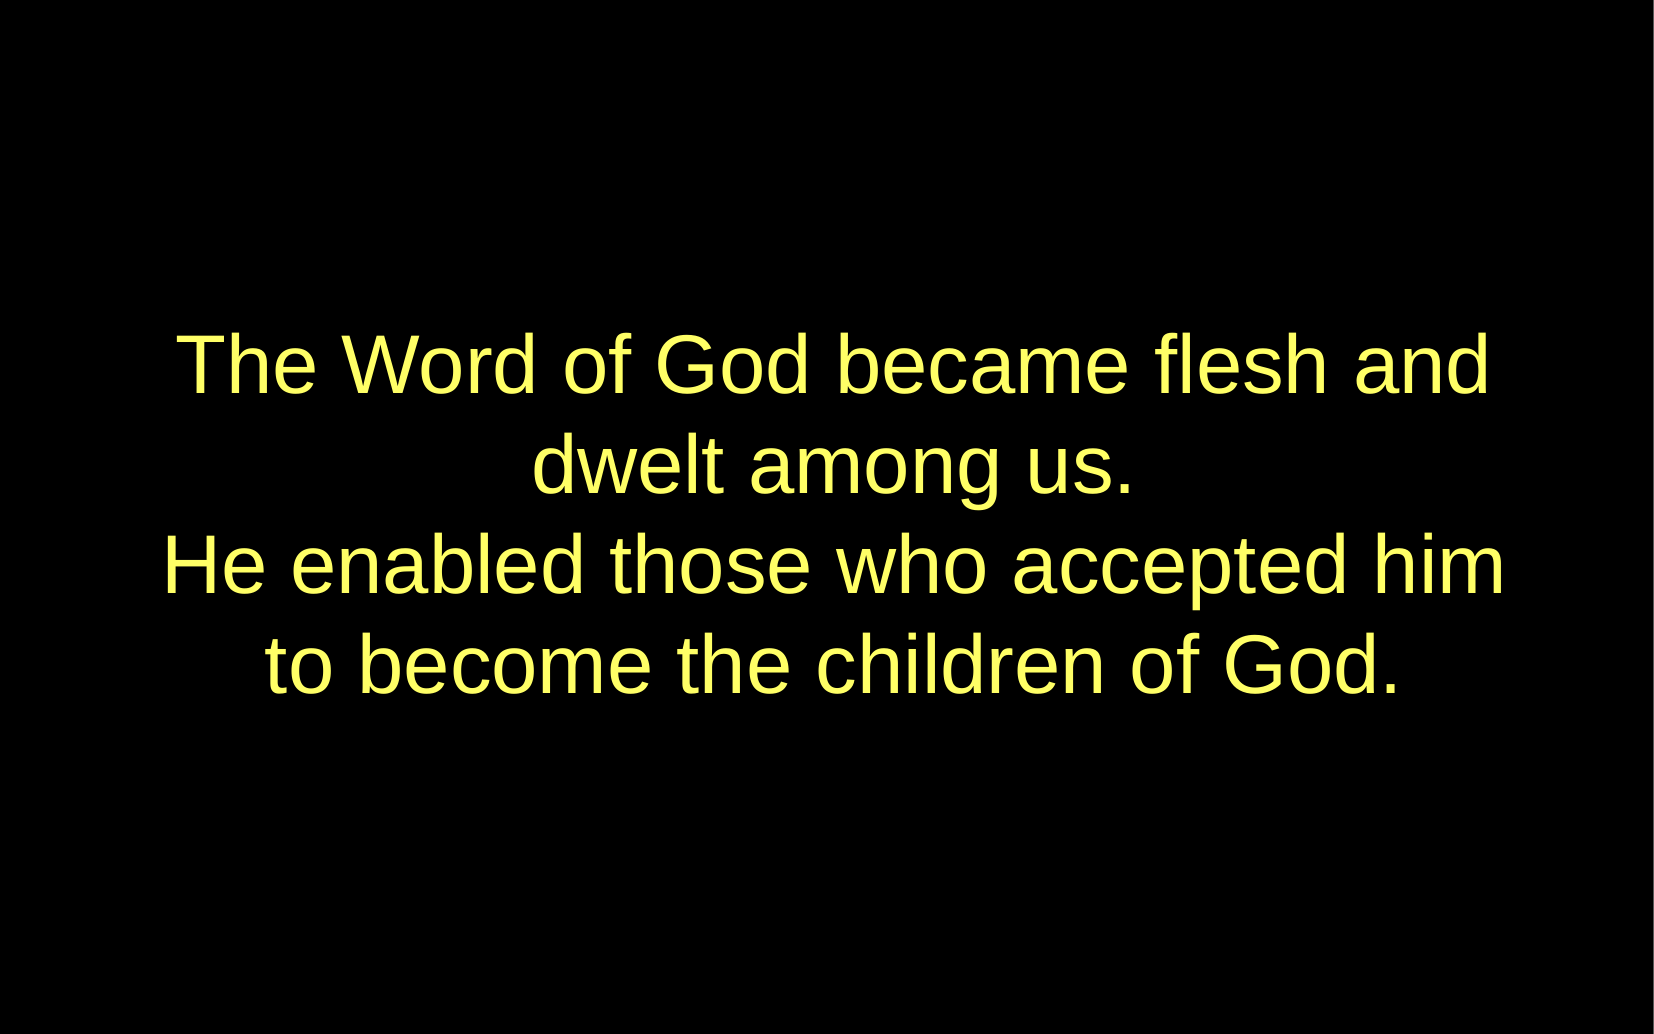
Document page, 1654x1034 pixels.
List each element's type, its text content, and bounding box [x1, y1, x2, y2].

text_box The Word of God became flesh and dwelt among us. He enabled those who accepted him to become the children of God. [52, 302, 1617, 738]
